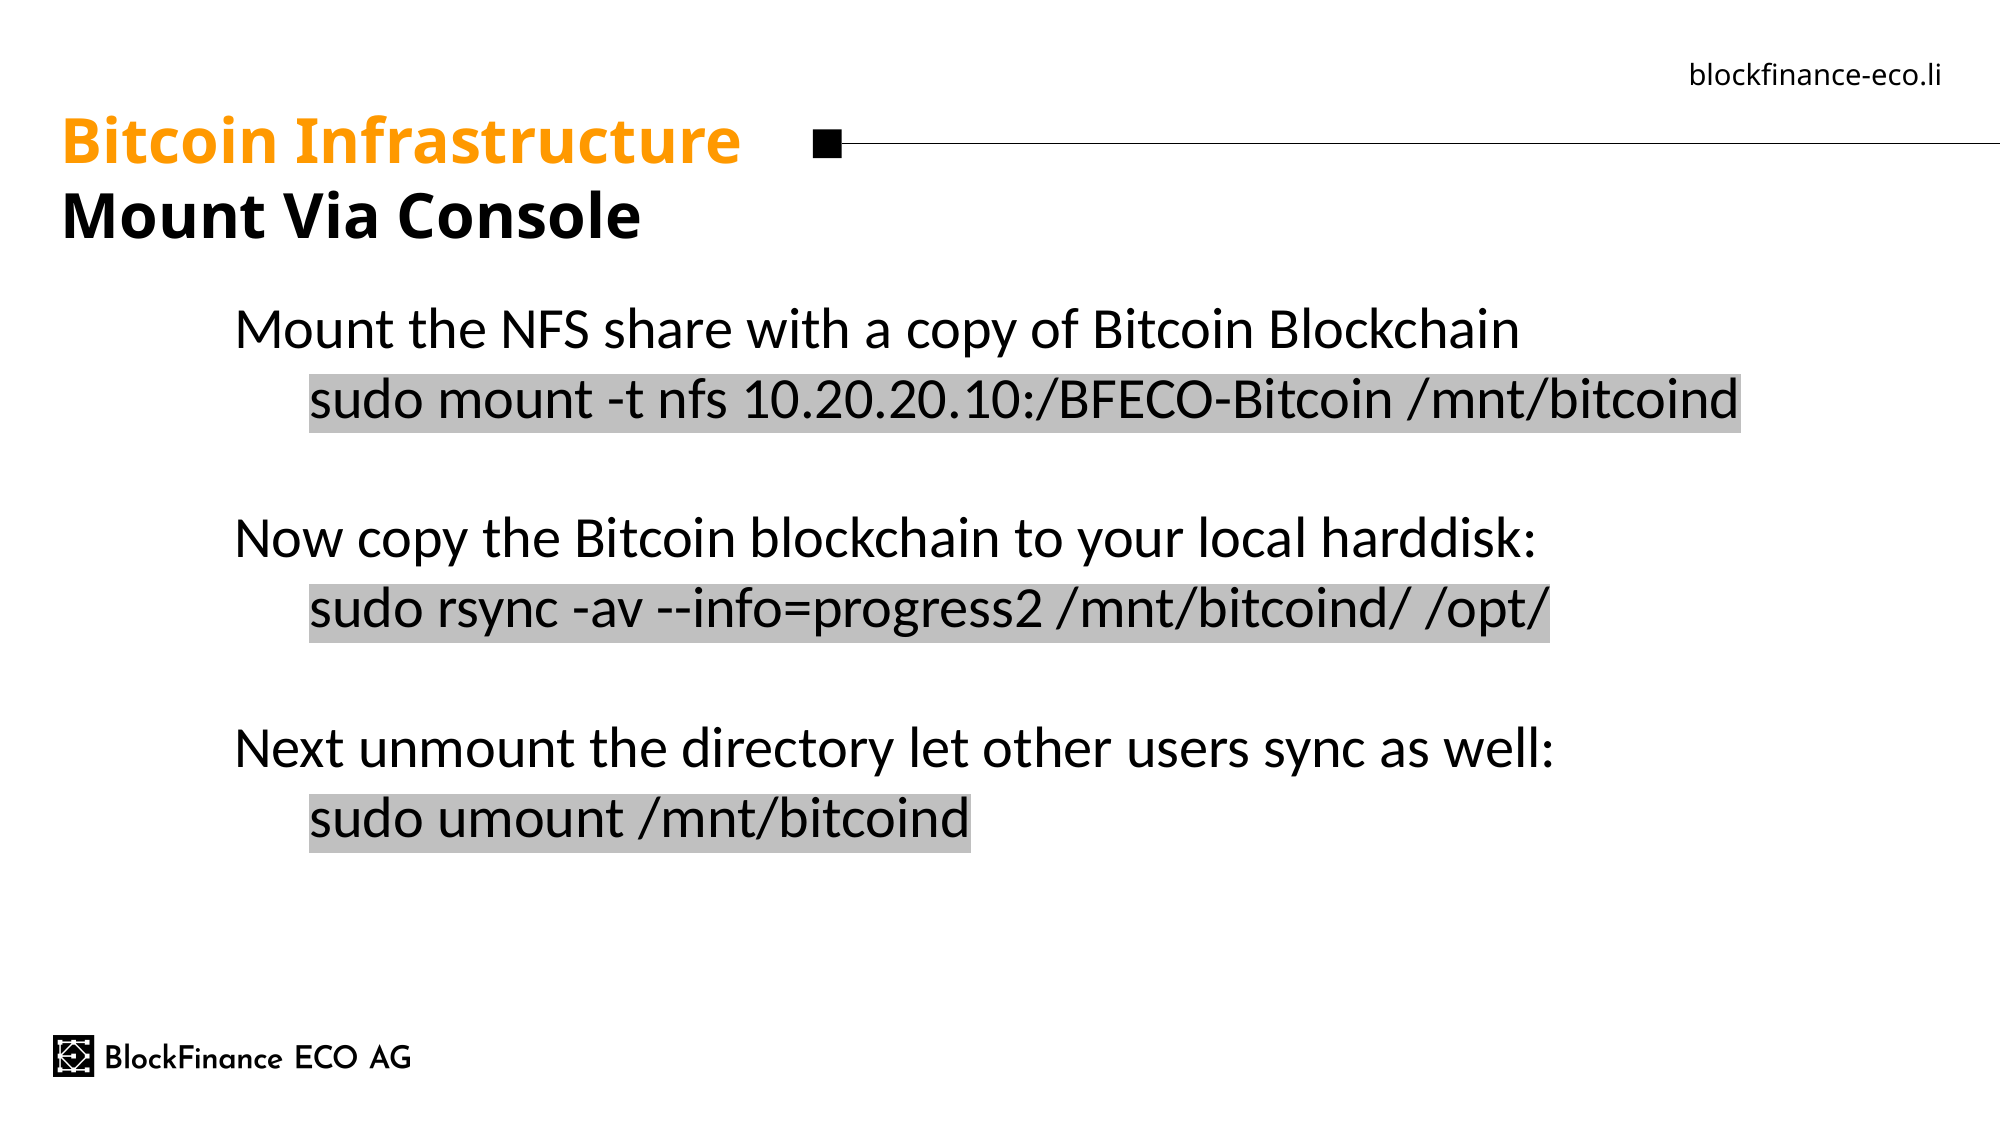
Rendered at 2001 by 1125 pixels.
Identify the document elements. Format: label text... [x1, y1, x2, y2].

text_box Mount the NFS share with a copy of Bitcoin Blockchain sudo mount -t nfs 10.20.20.10:/BFECO-Bitcoin /mnt/bitcoind Now copy the Bitcoin blockchain to your local harddisk: sudo rsync -av --info=progress2 /mnt/bitcoind/ /opt/ Next unmount the directory let other users sync as well: sudo umount /mnt/bitcoind [219, 282, 1831, 857]
text_box [812, 128, 843, 159]
text_box Bitcoin Infrastructure Mount Via Console [45, 93, 1307, 259]
picture [53, 1035, 410, 1077]
